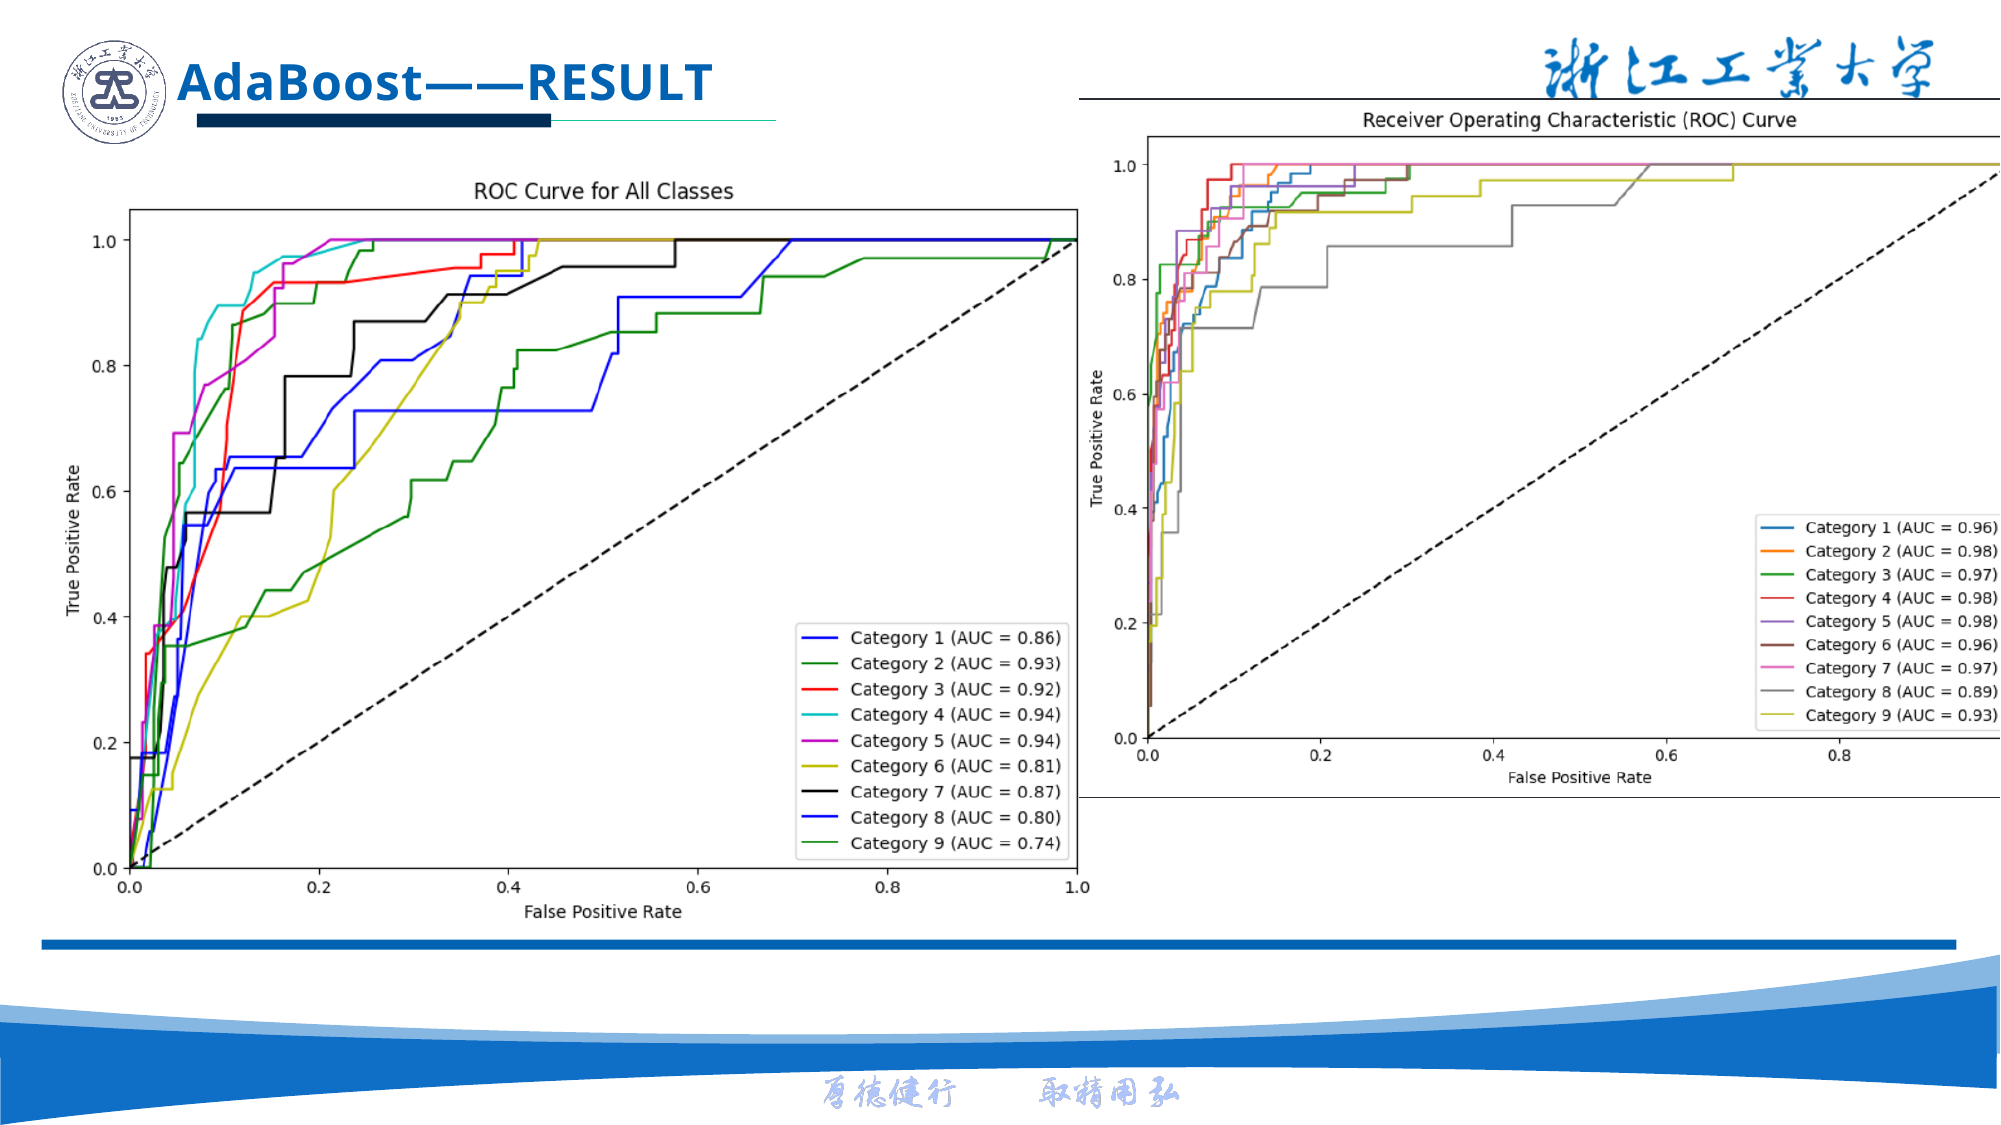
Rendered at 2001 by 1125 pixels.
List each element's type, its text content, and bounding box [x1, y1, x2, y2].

picture [54, 32, 174, 152]
picture [54, 16, 2000, 931]
text_box AdaBoost——RESULT [174, 42, 730, 118]
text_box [0, 954, 2000, 1125]
text_box [41, 939, 1957, 950]
picture [756, 1058, 1240, 1125]
text_box [196, 113, 552, 128]
text_box [0, 0, 2000, 147]
